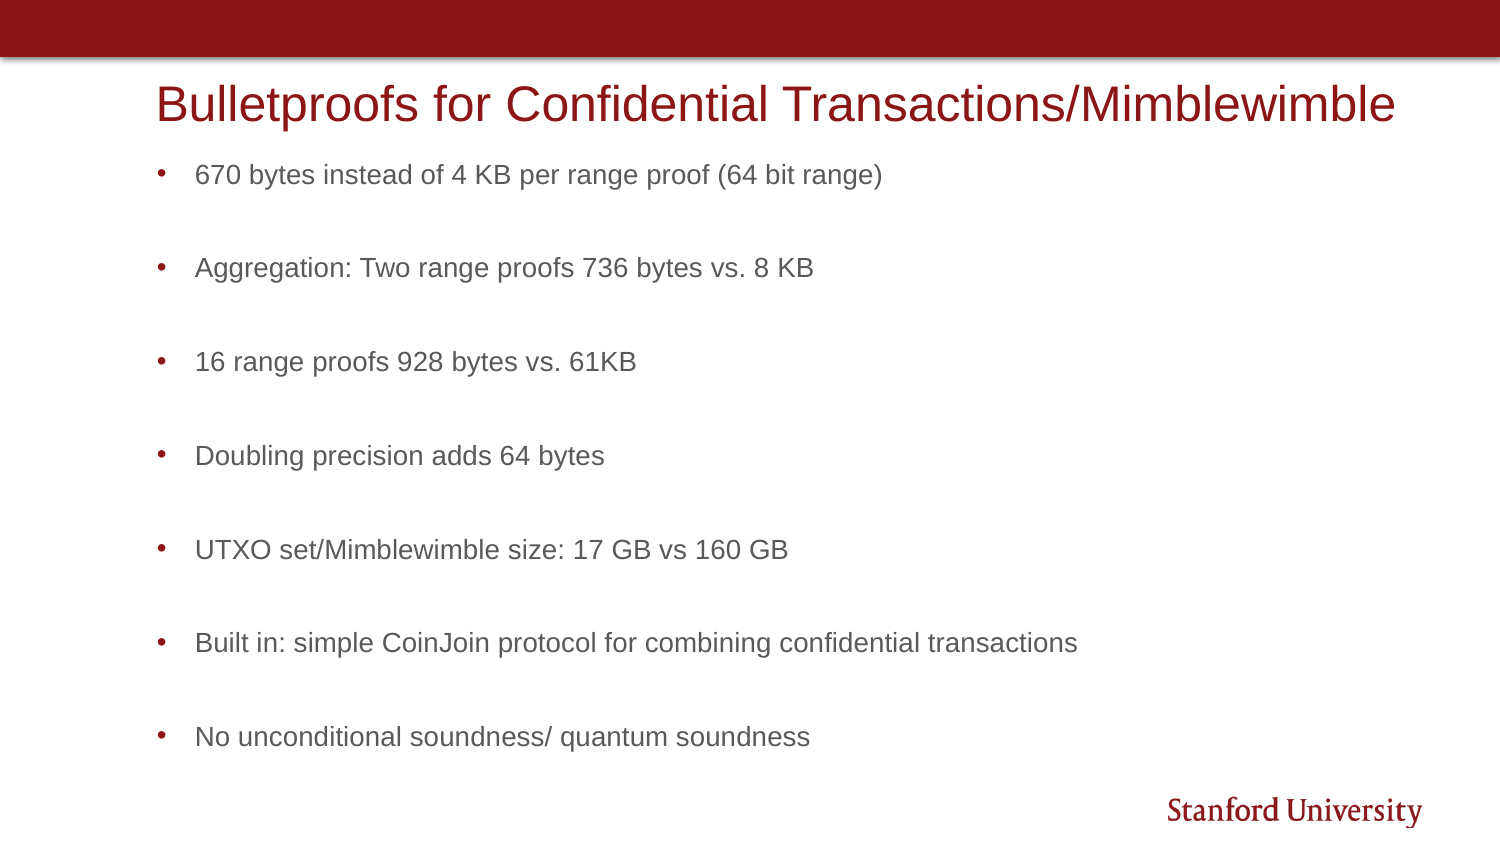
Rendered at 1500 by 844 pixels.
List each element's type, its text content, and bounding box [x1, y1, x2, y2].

list 670 bytes instead of 4 KB per range proof (64 bit range) Aggregation: Two range proofs 736 bytes vs. 8 KB 16 range proofs 928 bytes vs. 61KB Doubling precision adds 64 bytes UTXO set/Mimblewimble size: 17 GB vs 160 GB Built in: simple CoinJoin protocol for combining confidential transactions No unconditional soundness/ quantum soundness [156, 149, 1421, 766]
title Bulletproofs for Confidential Transactions/Mimblewimble [155, 58, 1420, 140]
